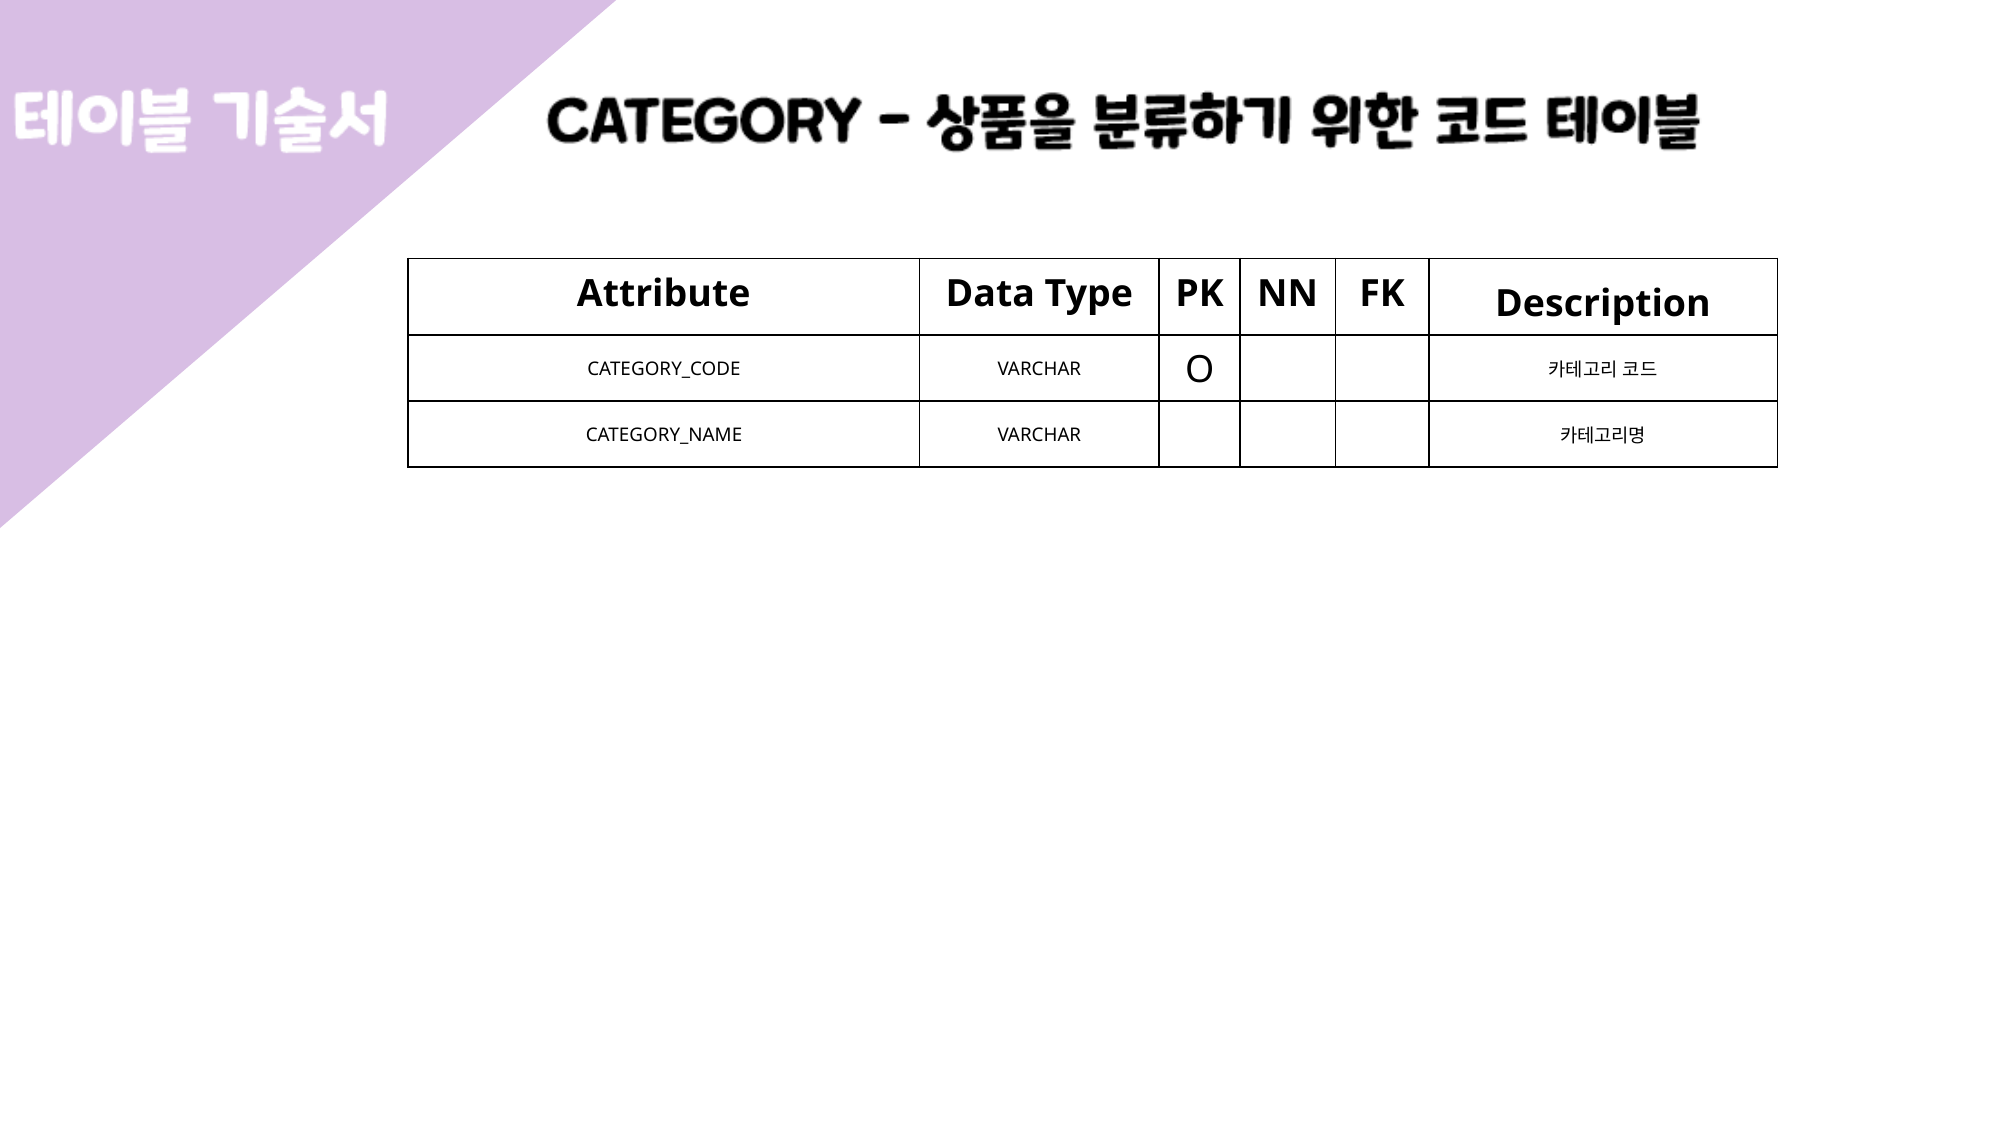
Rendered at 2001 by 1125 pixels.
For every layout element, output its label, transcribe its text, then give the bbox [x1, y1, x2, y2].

table_cell [1160, 402, 1239, 466]
table_cell 카테고리명 [1430, 402, 1777, 466]
table_cell [1241, 336, 1335, 400]
table_header PK [1160, 259, 1239, 334]
table_cell [1336, 336, 1428, 400]
table_cell [1336, 402, 1428, 466]
table_cell CATEGORY_CODE [409, 336, 919, 400]
text_box [0, 0, 618, 530]
table_cell [1241, 402, 1335, 466]
table_header NN [1241, 259, 1335, 334]
table_header Data Type [920, 259, 1158, 334]
table_cell CATEGORY_NAME [409, 402, 919, 466]
table_cell 카테고리 코드 [1430, 336, 1777, 400]
table_cell VARCHAR [920, 402, 1158, 466]
table_cell O [1160, 336, 1239, 400]
table_header FK [1336, 259, 1428, 334]
table_header Description [1430, 259, 1777, 334]
picture [533, 82, 1727, 175]
table_header Attribute [409, 259, 919, 334]
table_cell VARCHAR [920, 336, 1158, 400]
picture [0, 83, 399, 166]
